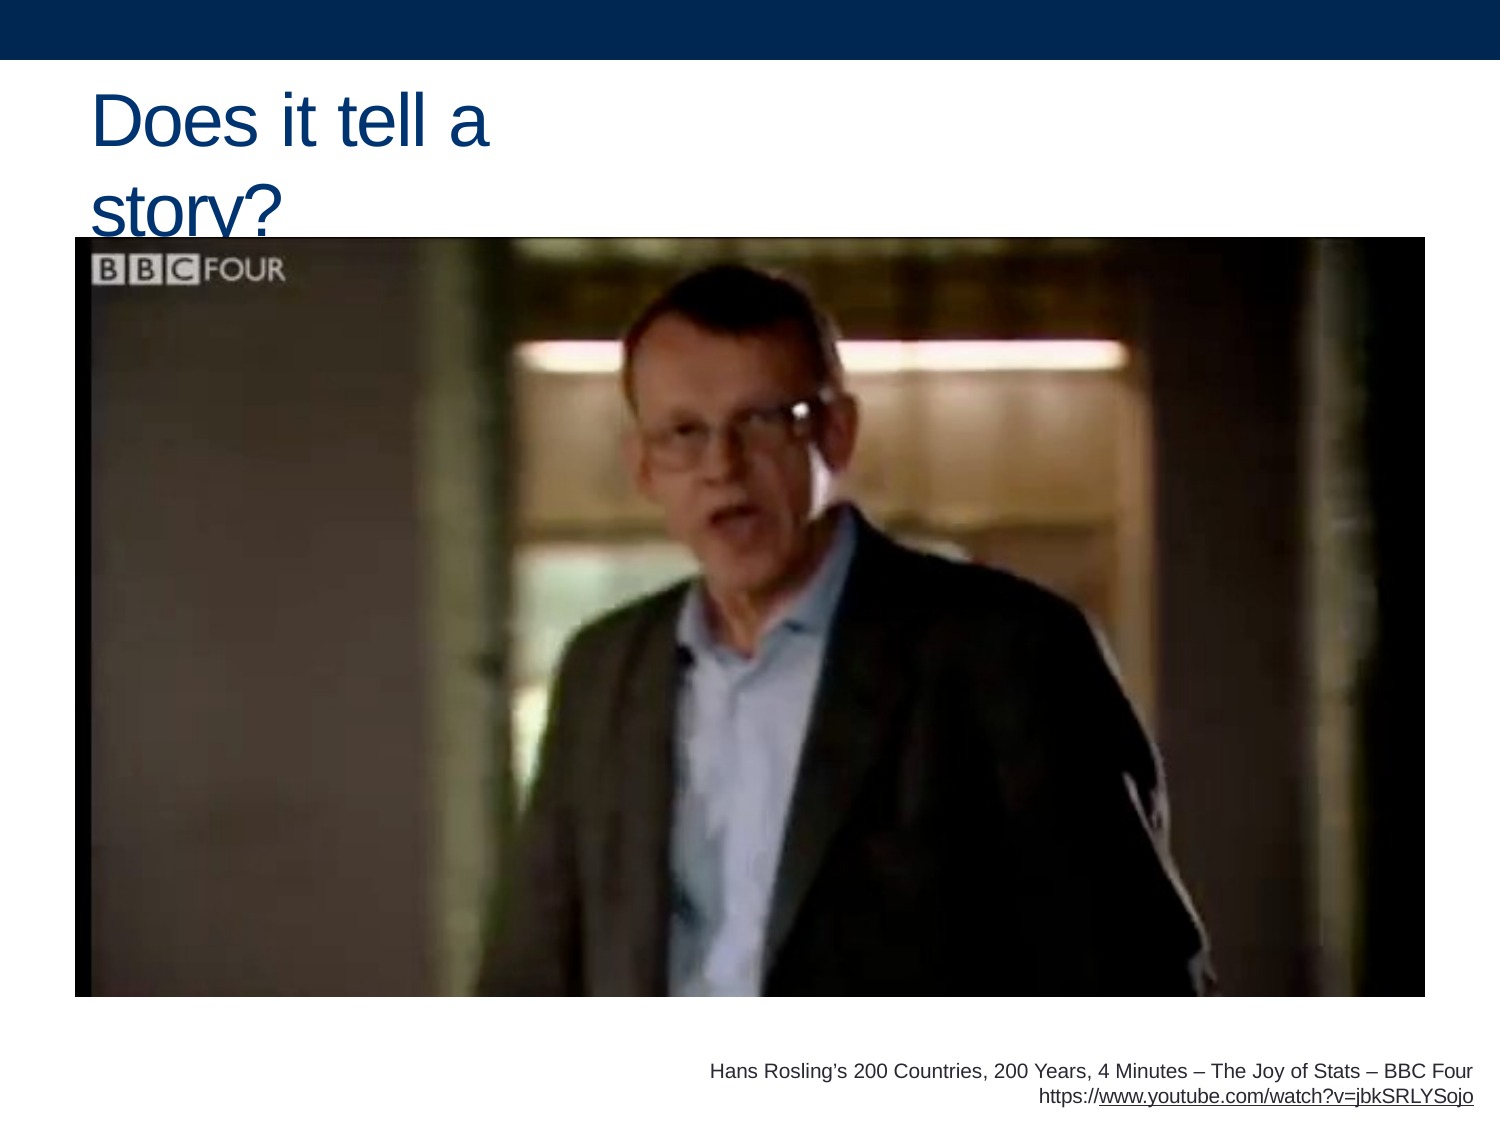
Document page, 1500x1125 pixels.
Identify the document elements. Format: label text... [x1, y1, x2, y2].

text_box Hans Rosling’s 200 Countries, 200 Years, 4 Minutes – The Joy of Stats – BBC Four https://www.youtube.com/watch?v=jbkSRLYSojo [703, 1055, 1475, 1108]
title Does it tell a story? [87, 69, 686, 235]
picture [74, 237, 1426, 998]
